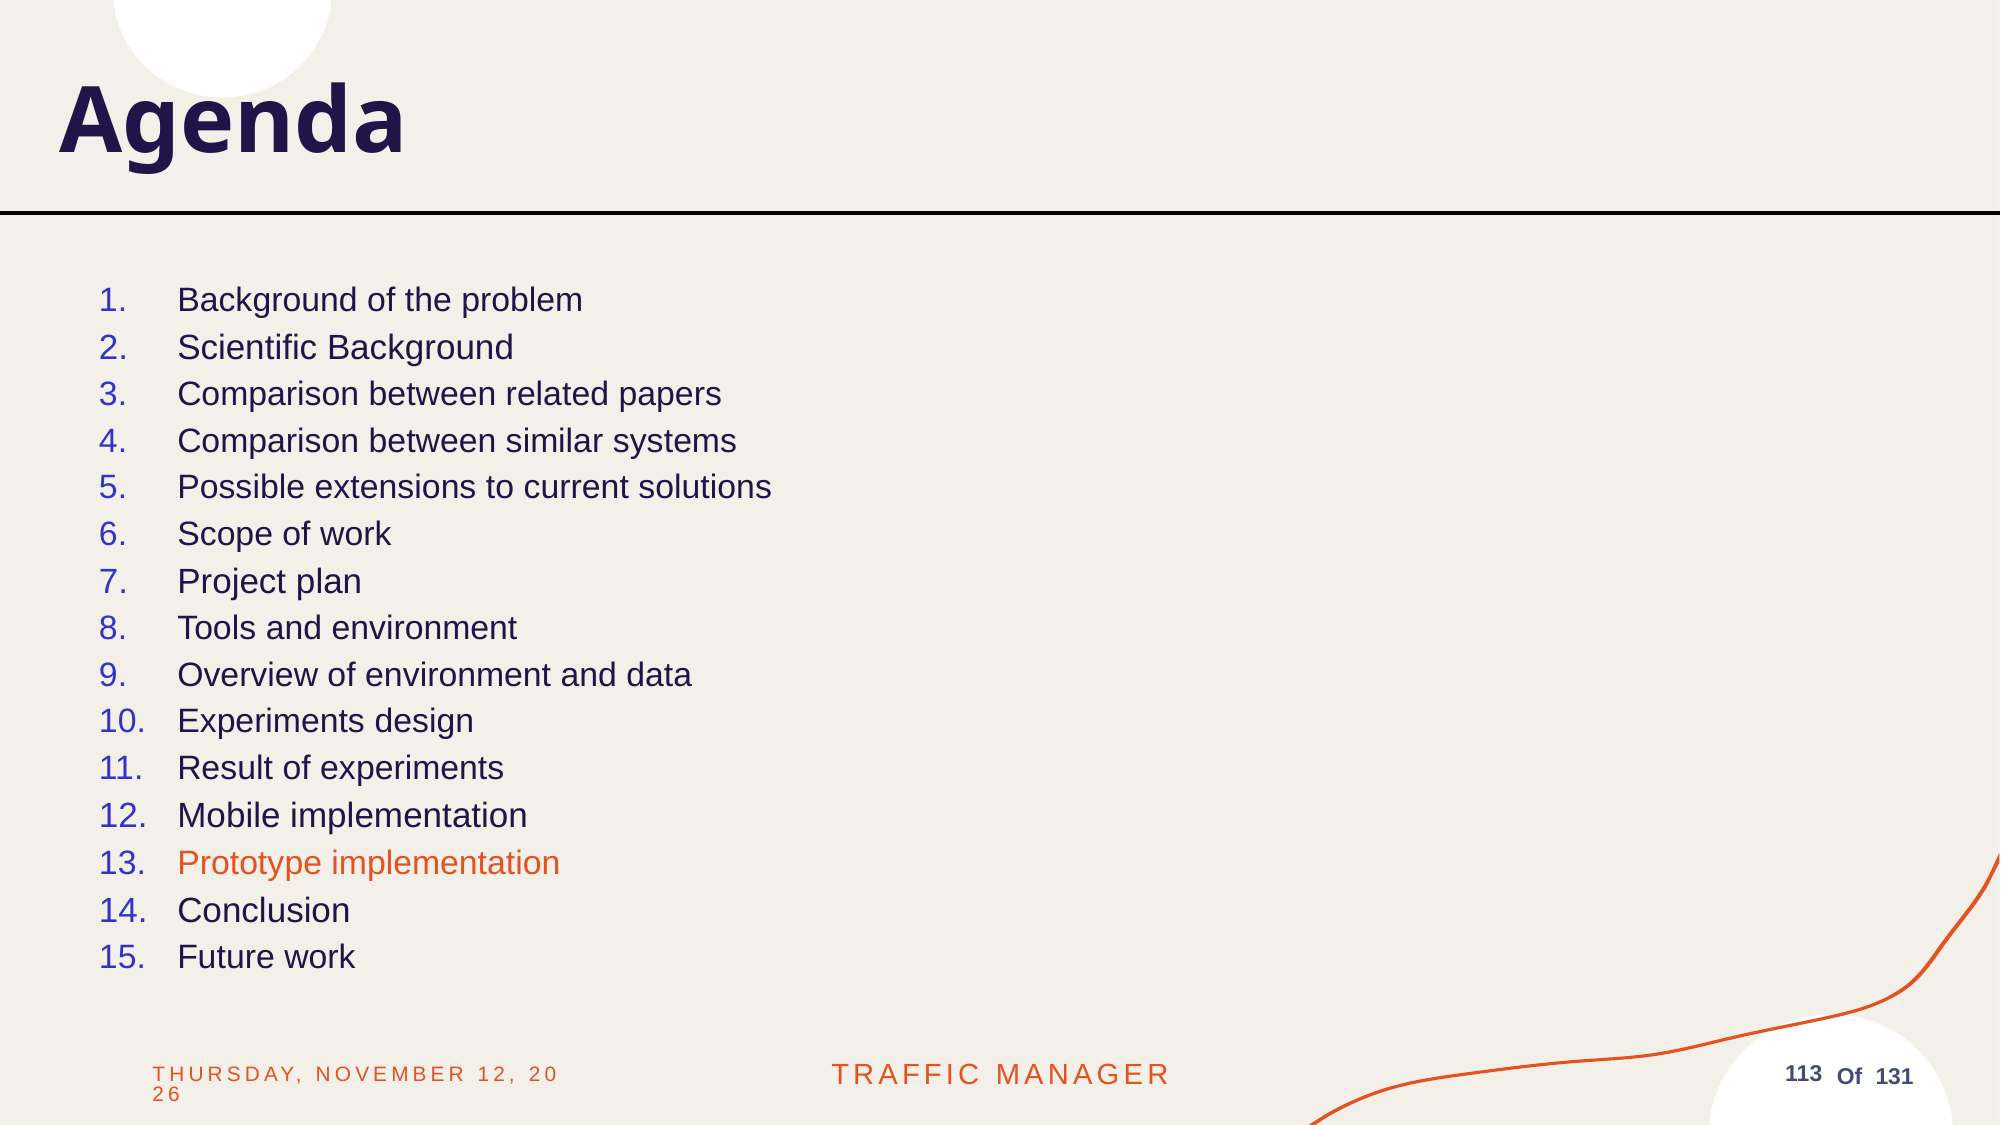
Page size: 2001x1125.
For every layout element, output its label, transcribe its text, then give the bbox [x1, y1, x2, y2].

text_box Background of the problem Scientific Background Comparison between related papers Comparison between similar systems Possible extensions to current solutions Scope of work Project plan Tools and environment Overview of environment and data Experiments design Result of experiments Mobile implementation Prototype implementation Conclusion Future work [68, 252, 1932, 1000]
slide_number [137, 1042, 588, 1103]
slide_number 113 [1599, 1042, 1838, 1103]
footer Traffic MANAGER [662, 1042, 1338, 1103]
text_box Agenda [44, 53, 1908, 179]
